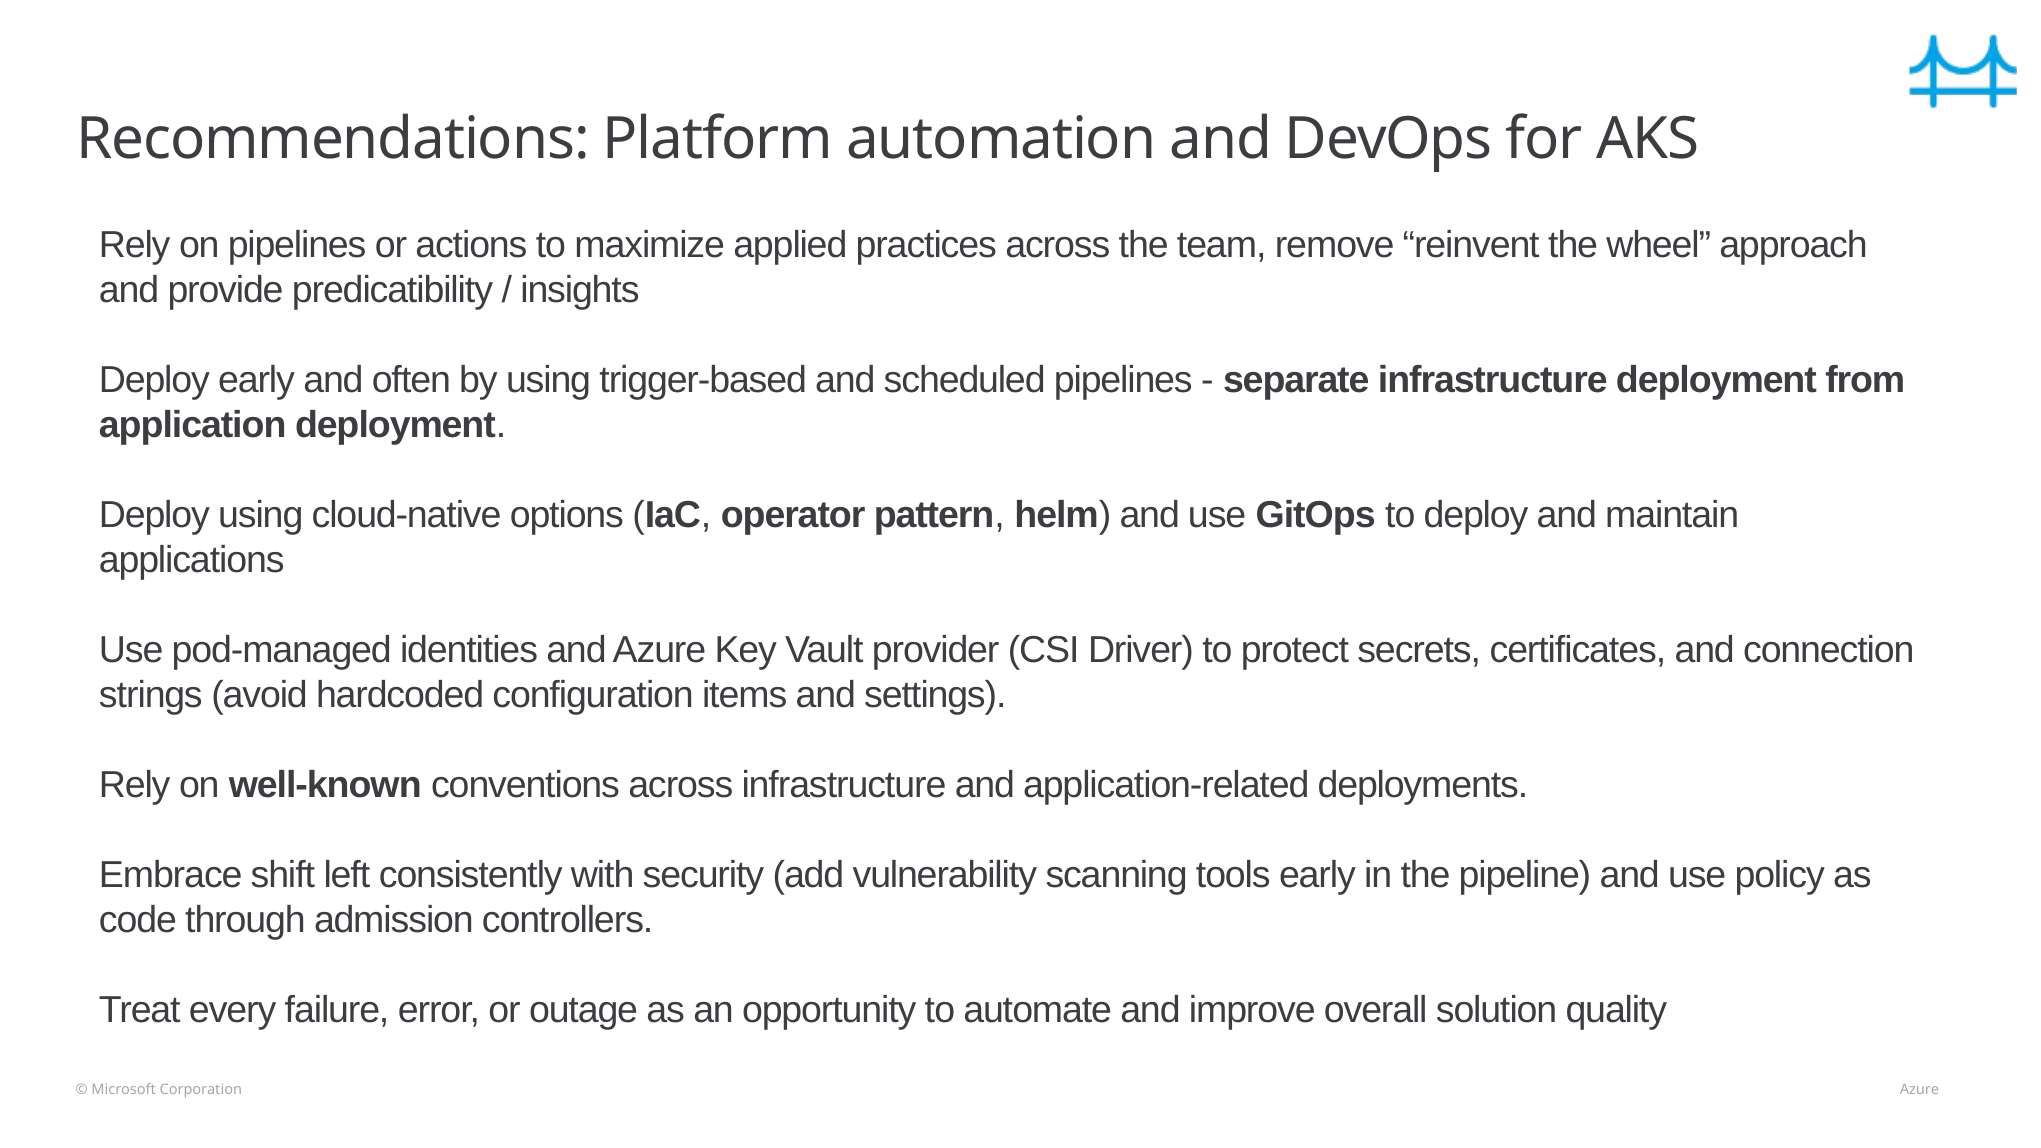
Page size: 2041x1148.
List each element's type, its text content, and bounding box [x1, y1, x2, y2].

footer © Microsoft Corporation Azure [60, 1079, 2000, 1099]
title Recommendations: Platform automation and DevOps for AKS [76, 93, 1969, 230]
list Rely on pipelines or actions to maximize applied practices across the team, remove “reinvent the wheel” approach and provide predicatibility / insights Deploy early and often by using trigger-based and scheduled pipelines - separate infrastructure deployment from application deployment. Deploy using cloud-native options (IaC, operator pattern, helm) and use GitOps to deploy and maintain applications Use pod-managed identities and Azure Key Vault provider (CSI Driver) to protect secrets, certificates, and connection strings (avoid hardcoded configuration items and settings). Rely on well-known conventions across infrastructure and application-related deployments. Embrace shift left consistently with security (add vulnerability scanning tools early in the pipeline) and use policy as code through admission controllers. Treat every failure, error, or outage as an opportunity to automate and improve overall solution quality [76, 207, 1925, 1044]
picture [1863, 0, 2041, 172]
